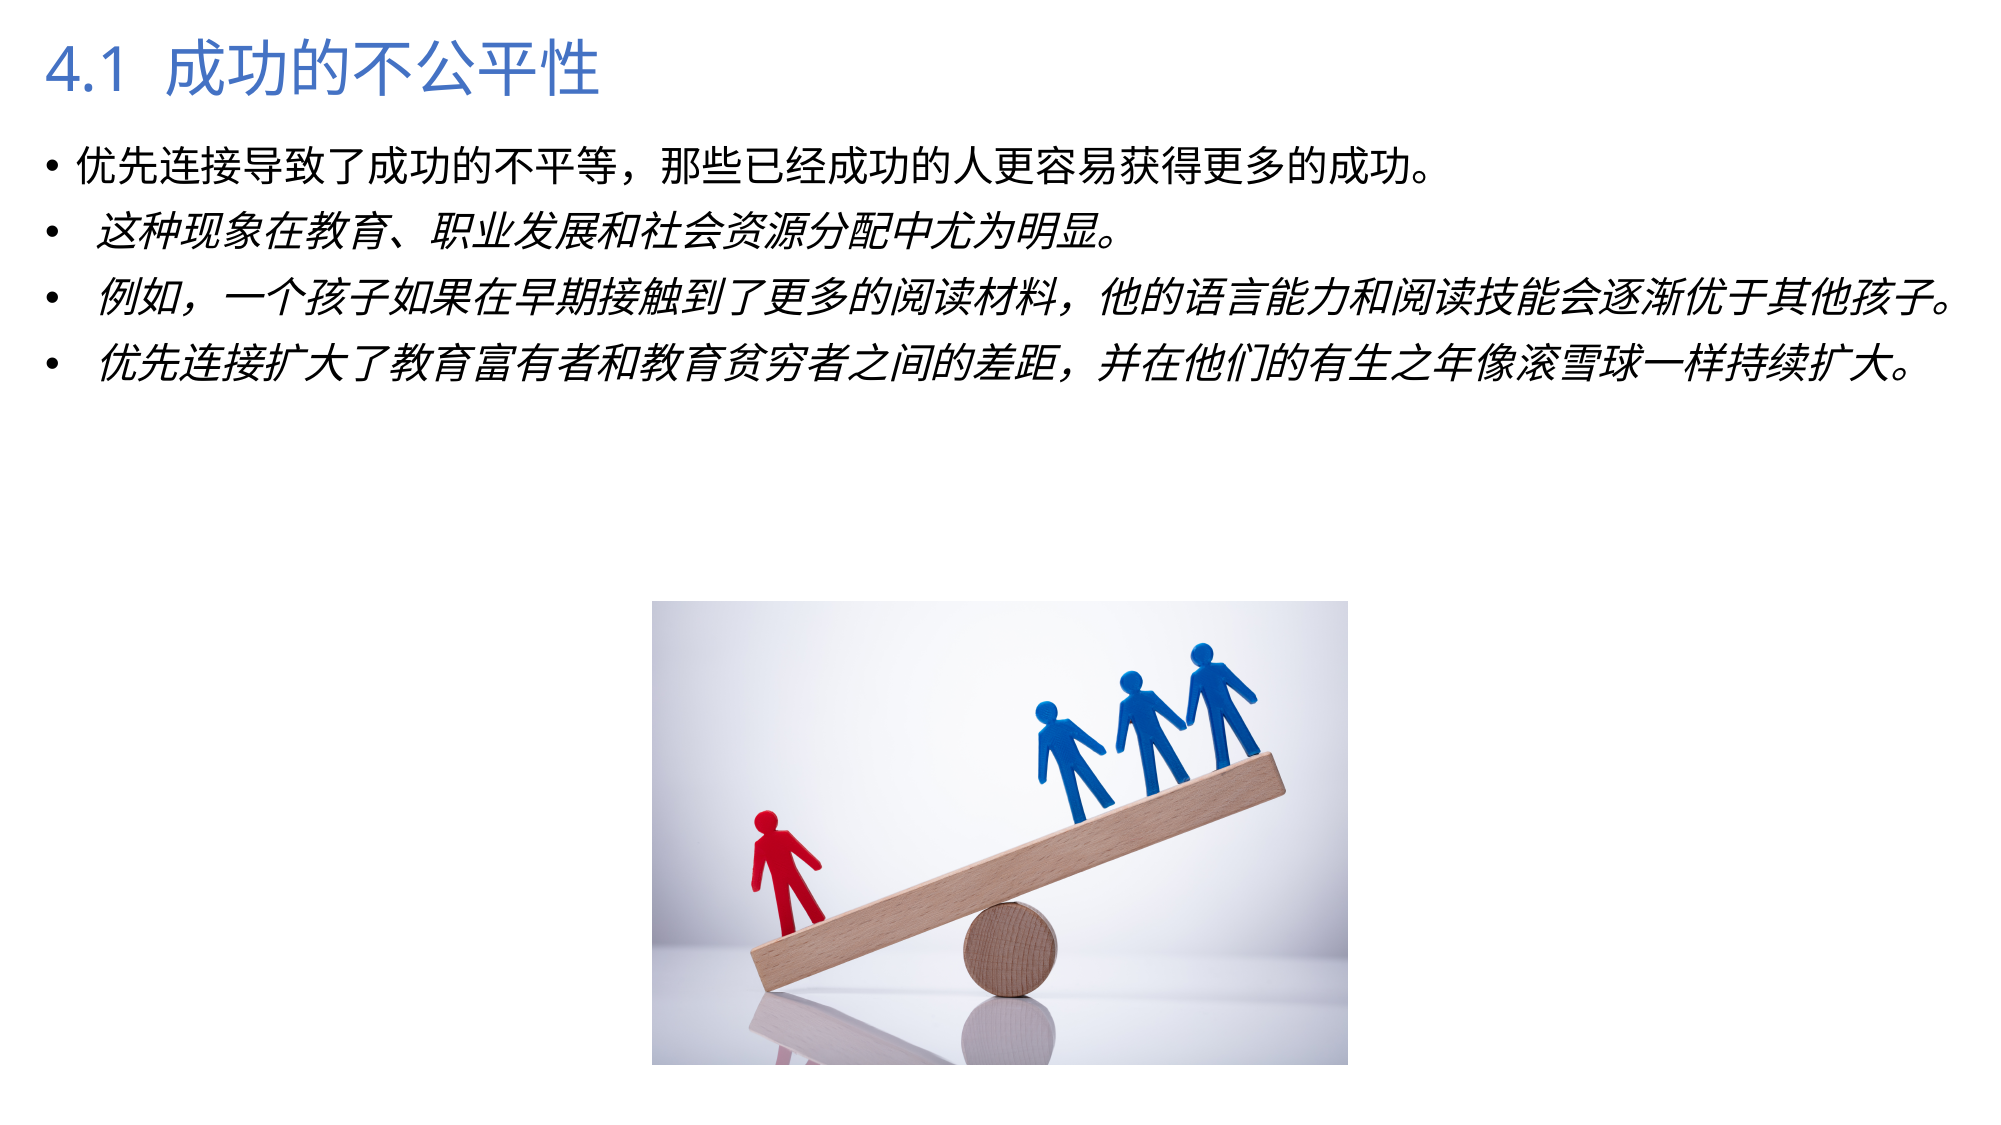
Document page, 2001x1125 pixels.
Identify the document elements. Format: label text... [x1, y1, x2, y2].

picture [652, 601, 1348, 1065]
title 4.1 成功的不公平性 [30, 29, 1970, 93]
list 优先连接导致了成功的不平等，那些已经成功的人更容易获得更多的成功。 这种现象在教育、职业发展和社会资源分配中尤为明显。 例如，一个孩子如果在早期接触到了更多的阅读材料，他的语言能力和阅读技能会逐渐优于其他孩子。 优先连接扩大了教育富有者和教育贫穷者之间的差距，并在他们的有生之年像滚雪球一样持续扩大。 [30, 137, 1970, 602]
